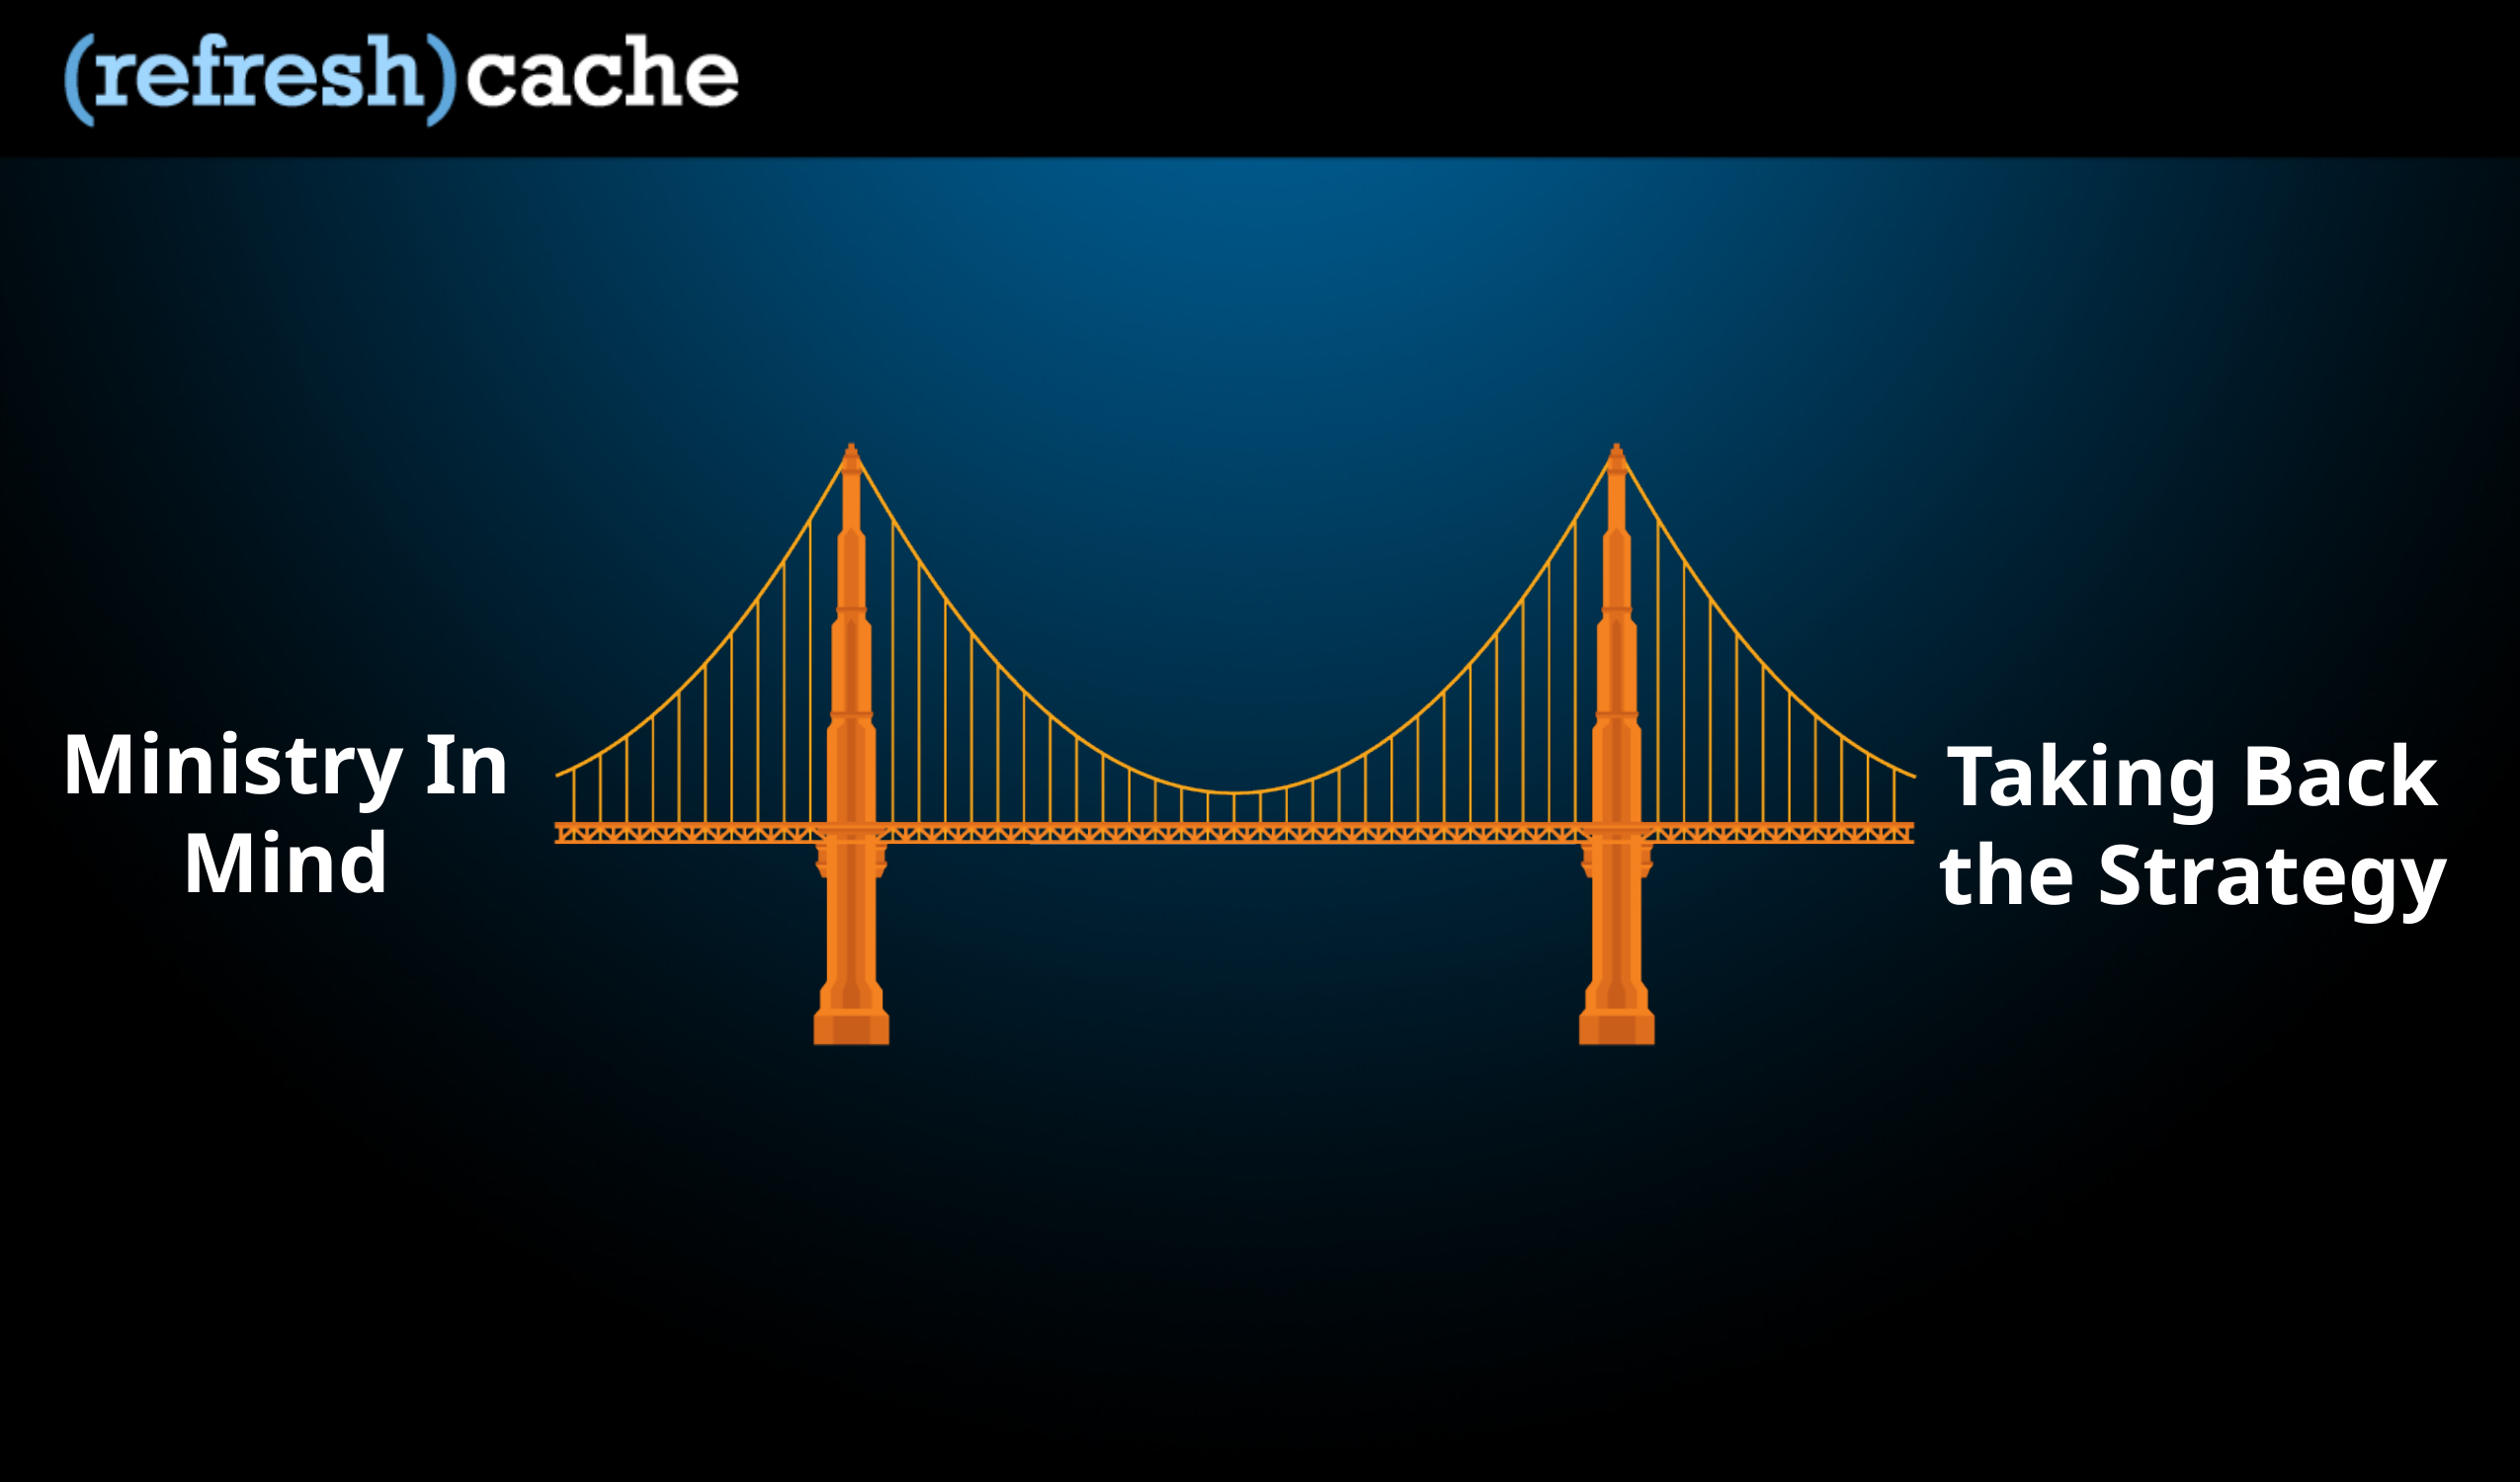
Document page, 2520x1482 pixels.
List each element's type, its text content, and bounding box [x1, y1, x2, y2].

text_box Ministry In Mind [45, 703, 477, 917]
picture [0, 0, 2520, 1482]
text_box Taking Back the Strategy [1973, 715, 2484, 929]
